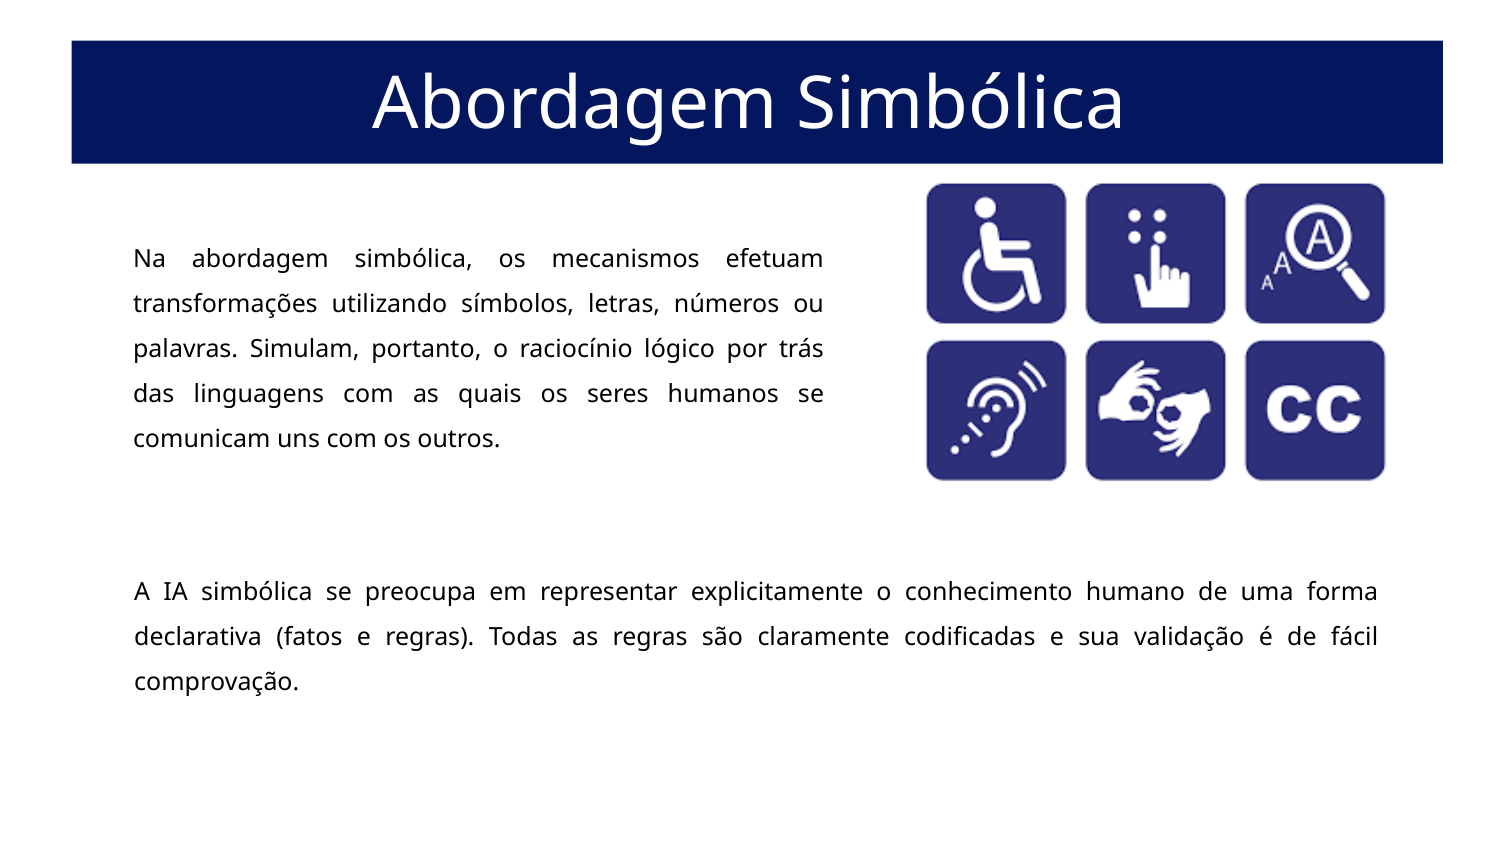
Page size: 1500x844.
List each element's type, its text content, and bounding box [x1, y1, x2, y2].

text_box Na abordagem simbólica, os mecanismos efetuam transformações utilizando símbolos, letras, números ou palavras. Simulam, portanto, o raciocínio lógico por trás das linguagens com as quais os seres humanos se comunicam uns com os outros. [118, 212, 841, 468]
text_box A IA simbólica se preocupa em representar explicitamente o conhecimento humano de uma forma declarativa (fatos e regras). Todas as regras são claramente codificadas e sua validação é de fácil comprovação. [119, 545, 1396, 711]
picture [914, 170, 1395, 498]
title Abordagem Simbólica [51, 40, 1449, 164]
